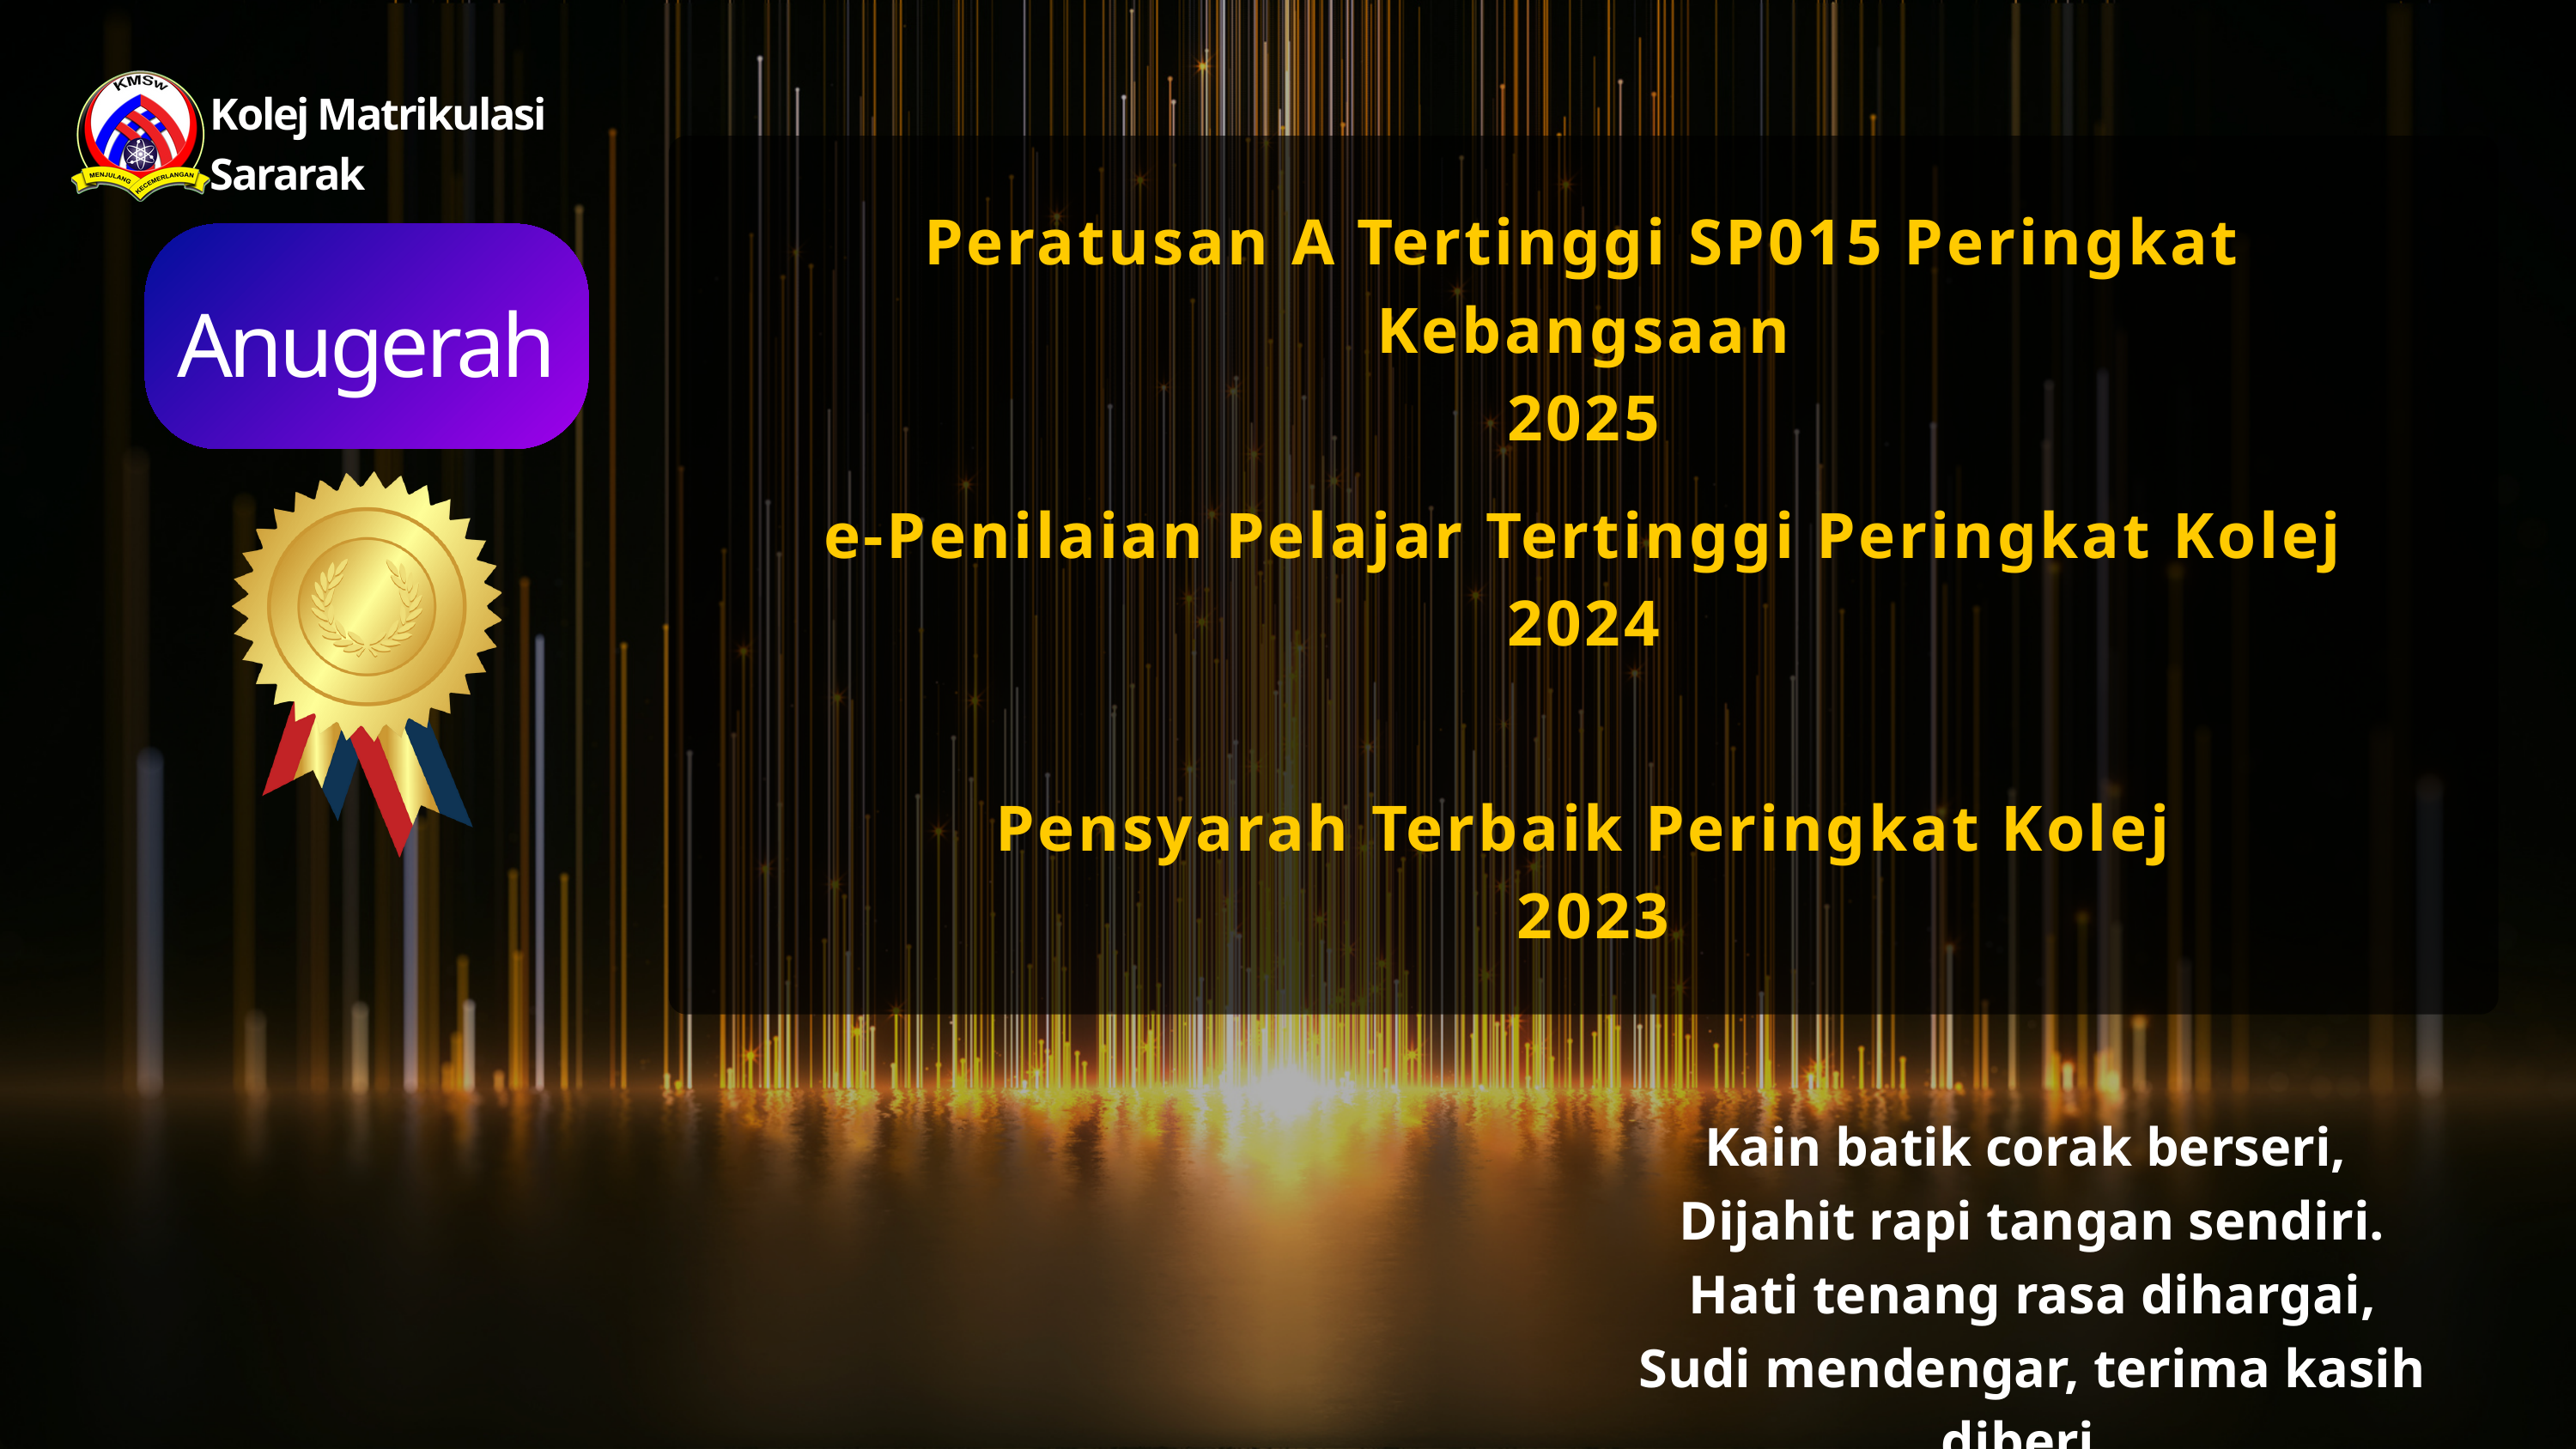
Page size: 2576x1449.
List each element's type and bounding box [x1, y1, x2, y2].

text_box [144, 223, 589, 450]
text_box [0, 0, 2576, 1449]
text_box [668, 135, 2499, 1015]
